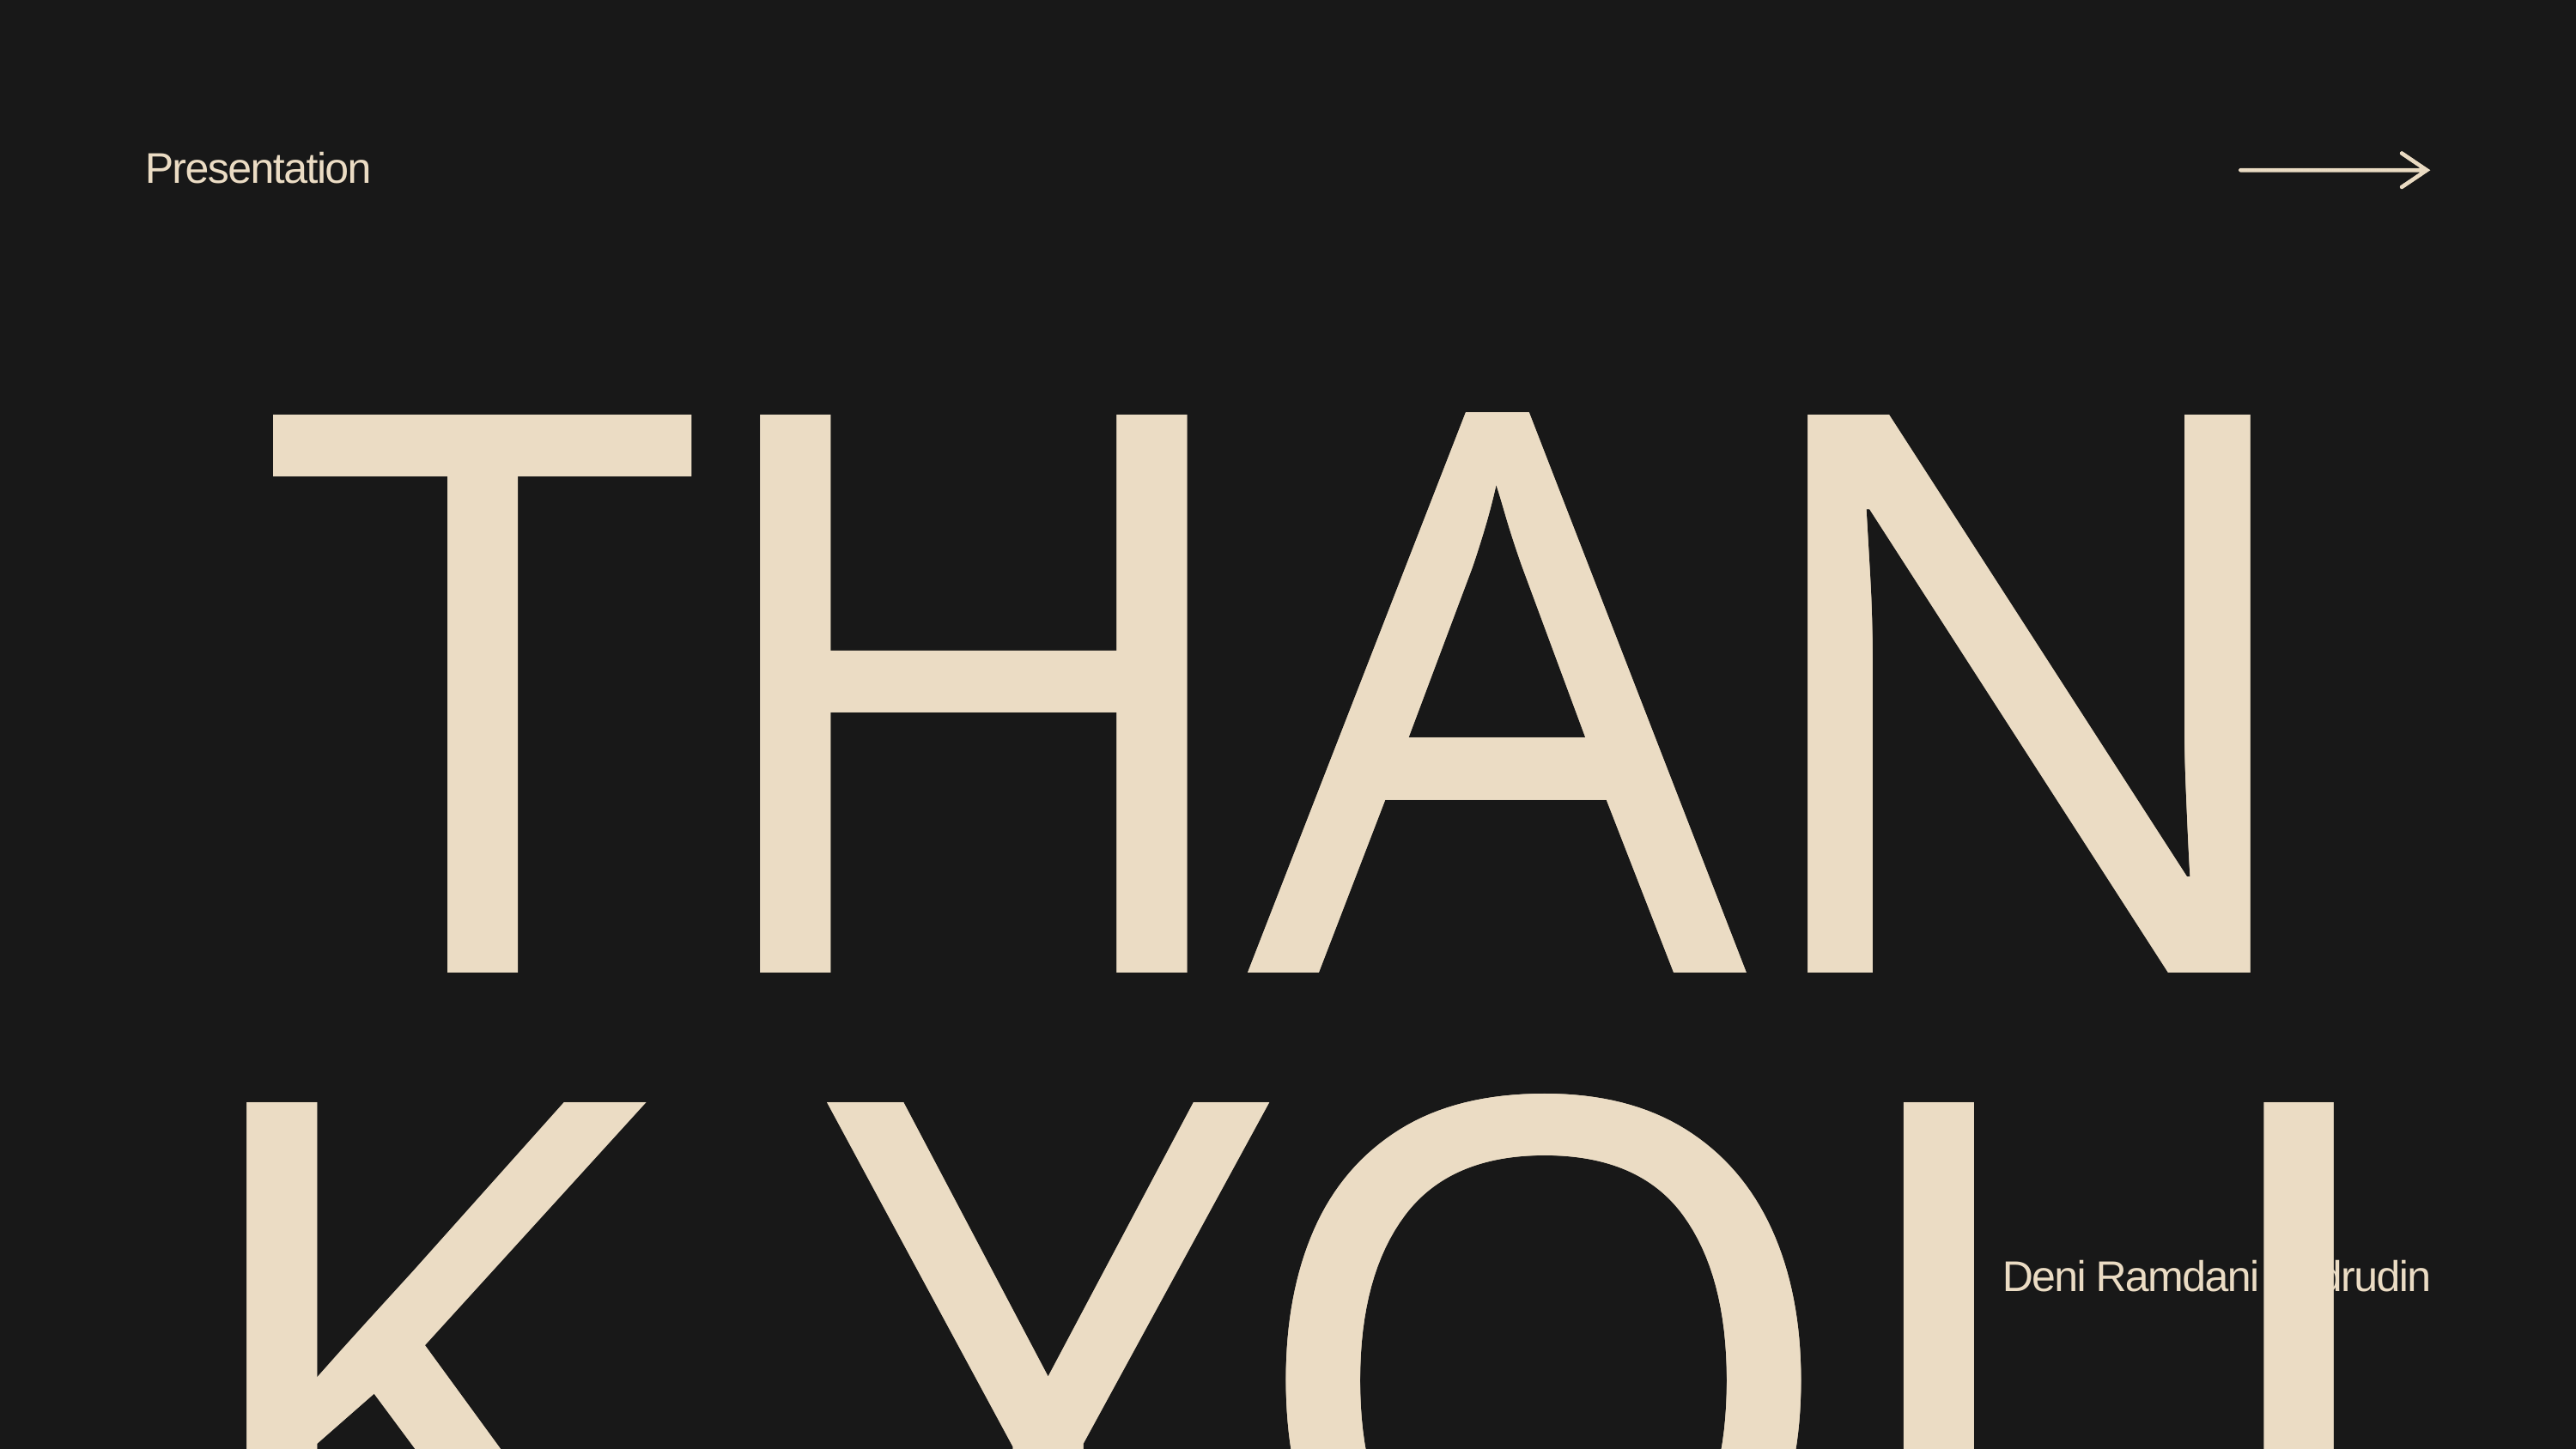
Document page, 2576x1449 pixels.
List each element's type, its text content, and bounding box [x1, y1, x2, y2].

text_box Presentation [144, 153, 550, 192]
text_box THANK YOU [144, 441, 2432, 1449]
text_box [2238, 144, 2432, 191]
text_box Deni Ramdani Badrudin [1965, 1261, 2432, 1300]
